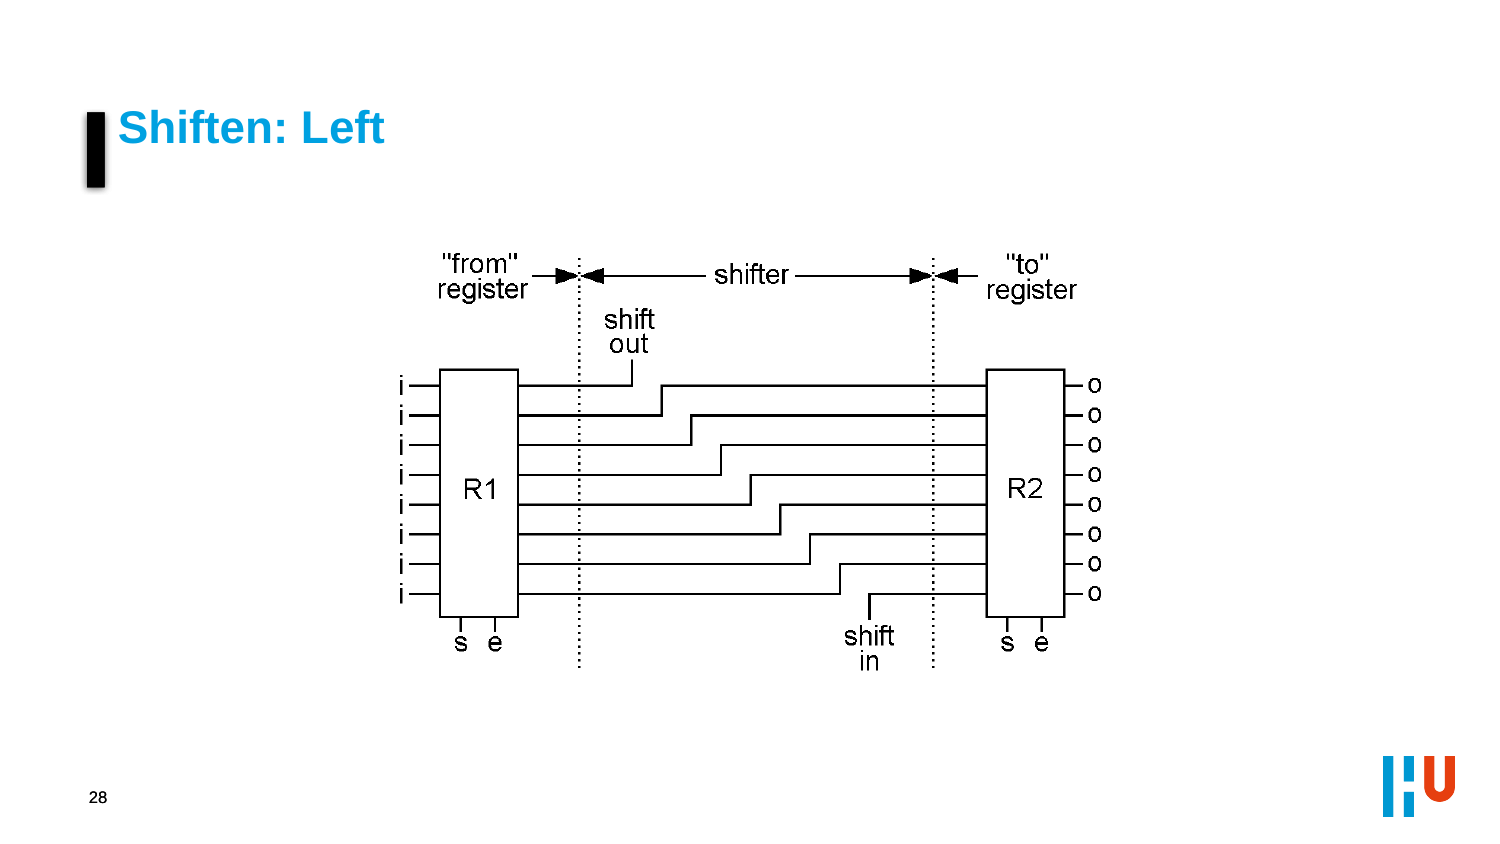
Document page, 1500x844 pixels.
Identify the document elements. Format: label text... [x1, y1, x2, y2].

list Shiften: Left [117, 102, 1357, 178]
picture [395, 250, 1105, 675]
picture [1394, 756, 1455, 817]
